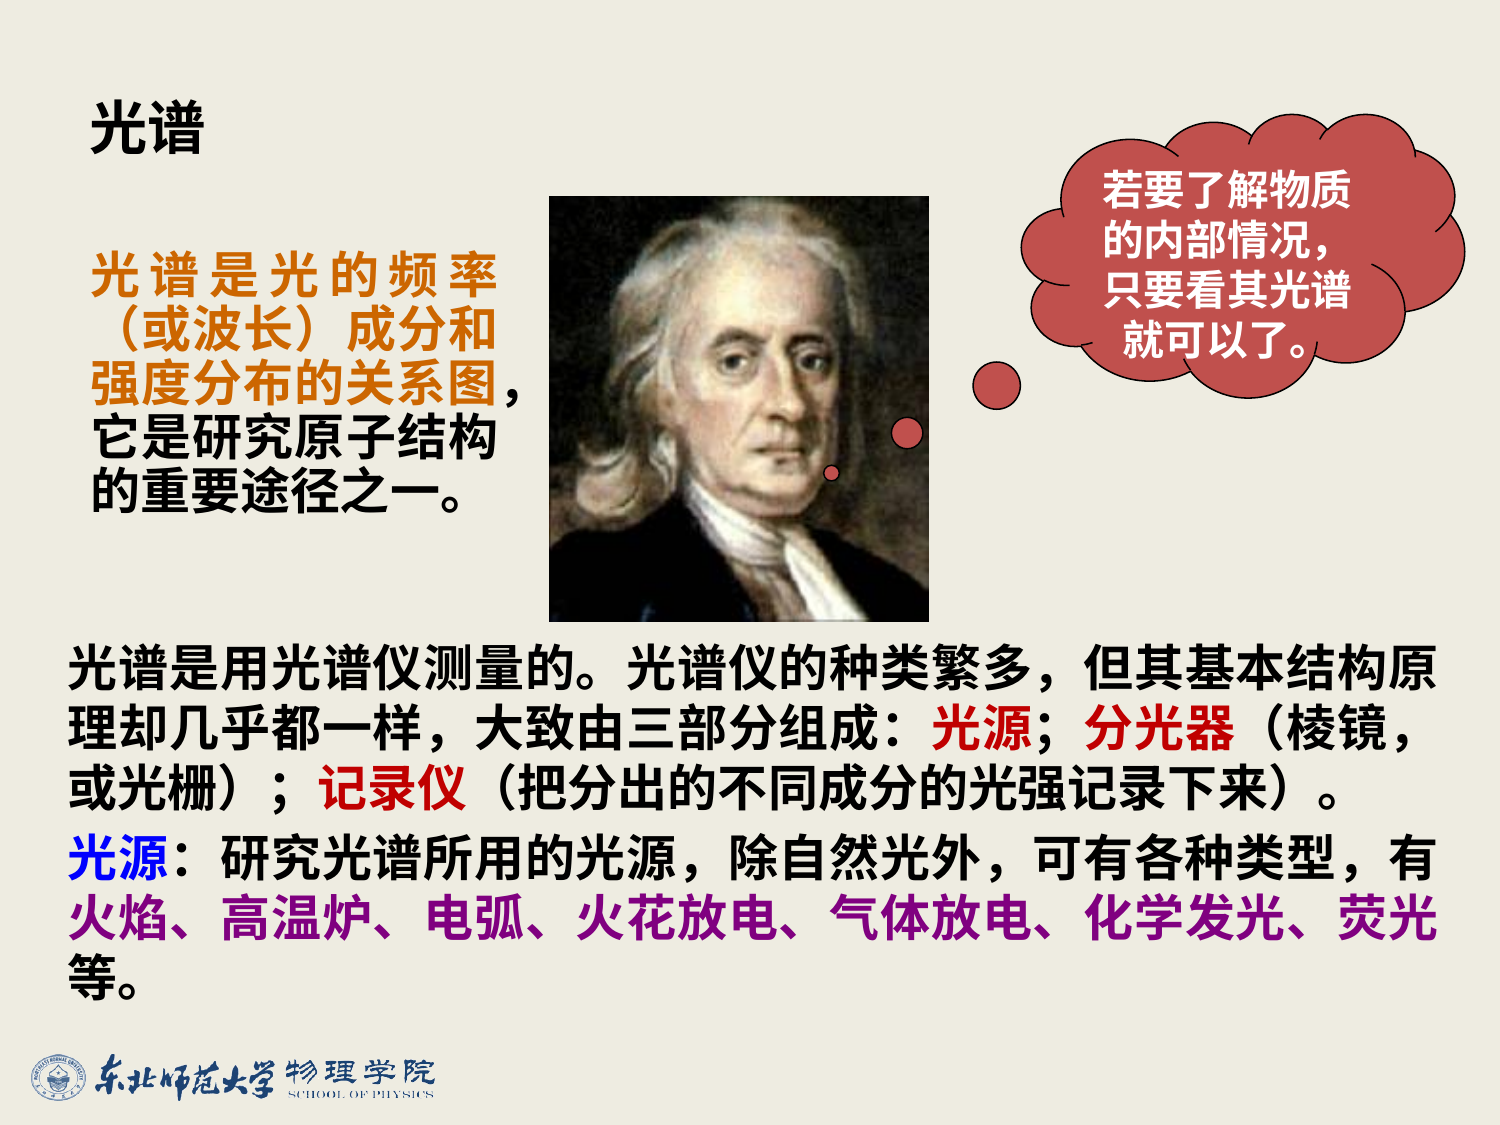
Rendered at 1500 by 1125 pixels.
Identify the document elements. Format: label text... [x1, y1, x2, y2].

title 光谱 [75, 45, 1425, 209]
list 光谱是光的频率（或波长）成分和强度分布的关系图，它是研究原子结构的重要途径之一。 [75, 242, 514, 587]
picture [20, 1054, 440, 1101]
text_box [548, 113, 1465, 622]
text_box 光谱是用光谱仪测量的。光谱仪的种类繁多，但其基本结构原理却几乎都一样，大致由三部分组成：光源；分光器（棱镜，或光栅）；记录仪（把分出的不同成分的光强记录下来）。 光源：研究光谱所用的光源，除自然光外，可有各种类型，有火焰、高温炉、电弧、火花放电、气体放电、化学发光、荧光等。 [53, 628, 1453, 1059]
